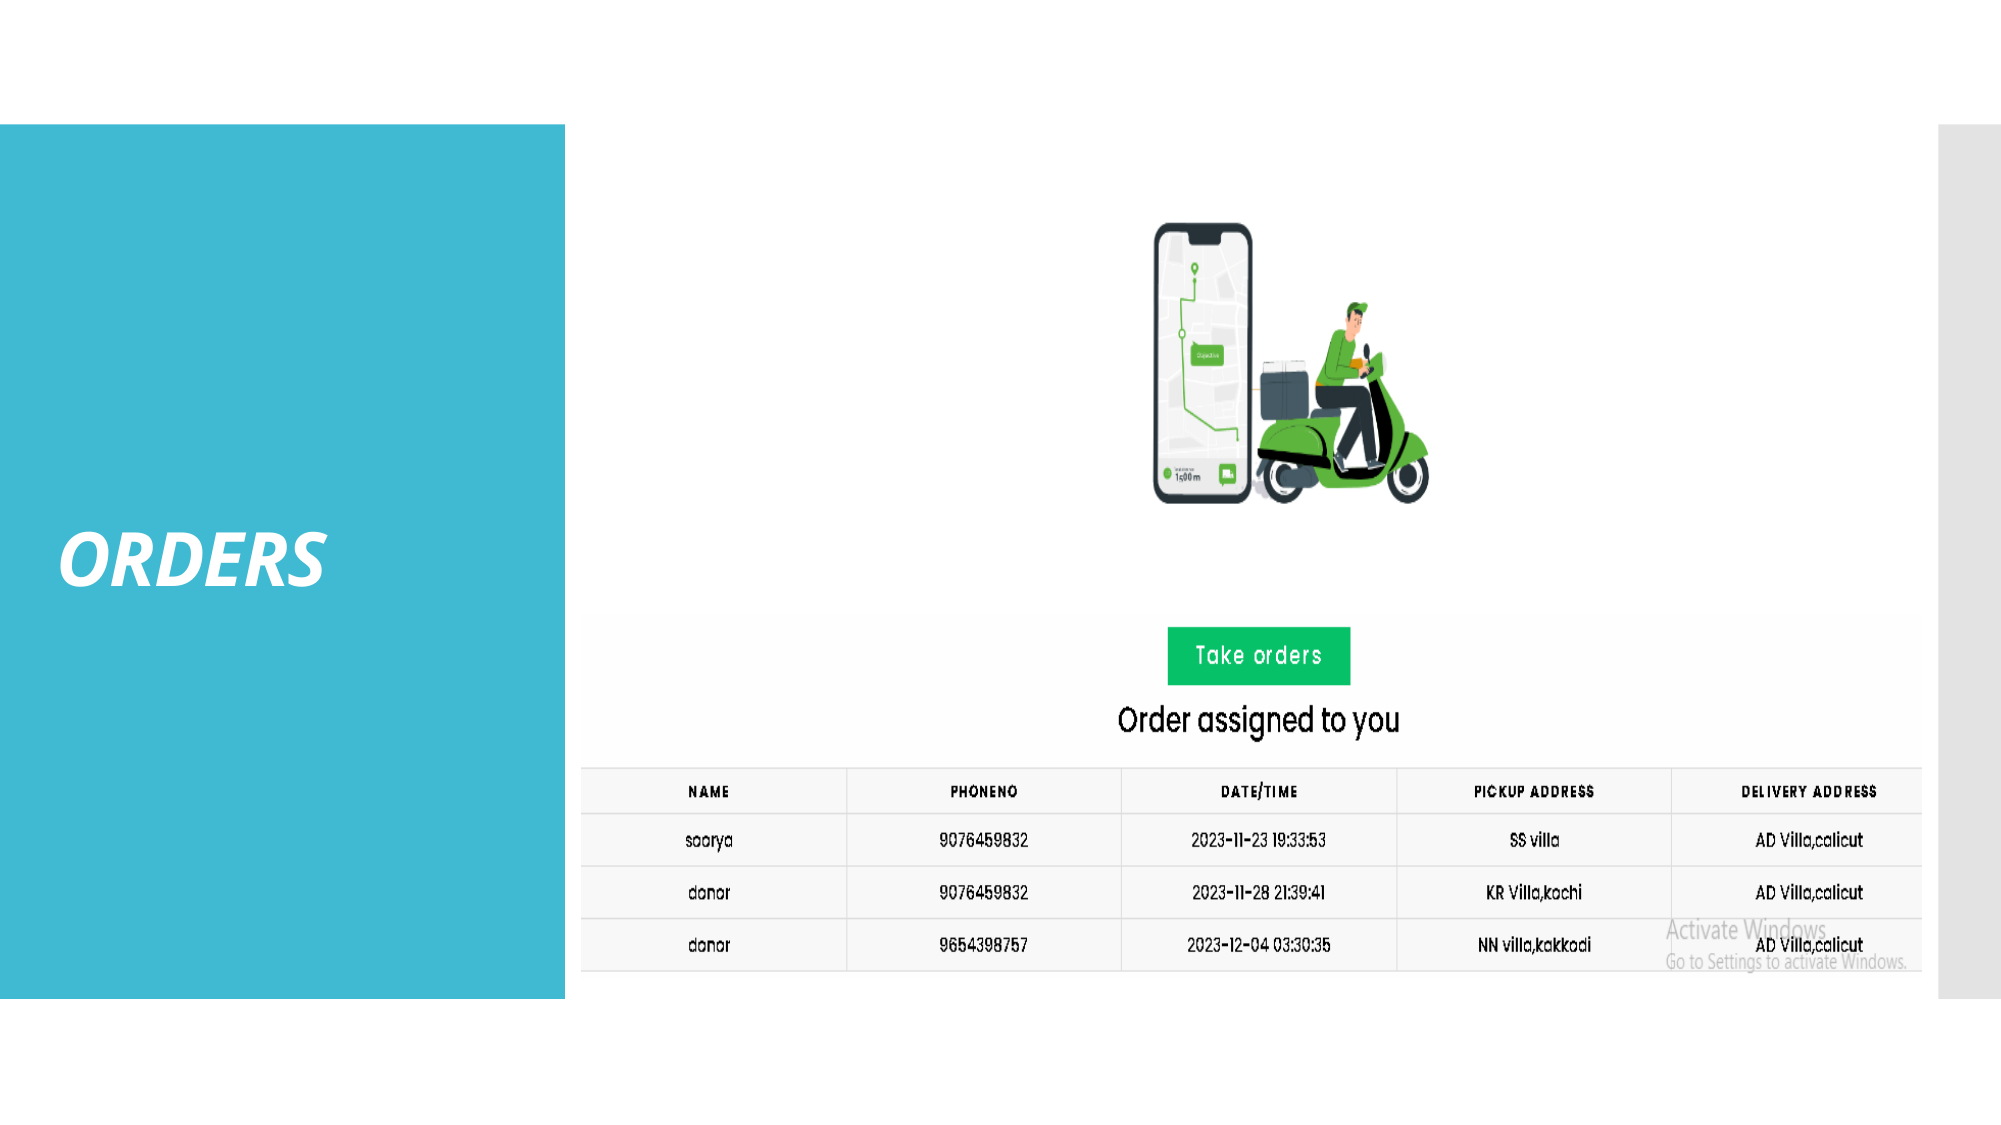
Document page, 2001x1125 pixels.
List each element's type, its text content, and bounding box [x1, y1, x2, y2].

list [581, 127, 1923, 979]
title ORDERS [41, 184, 525, 940]
